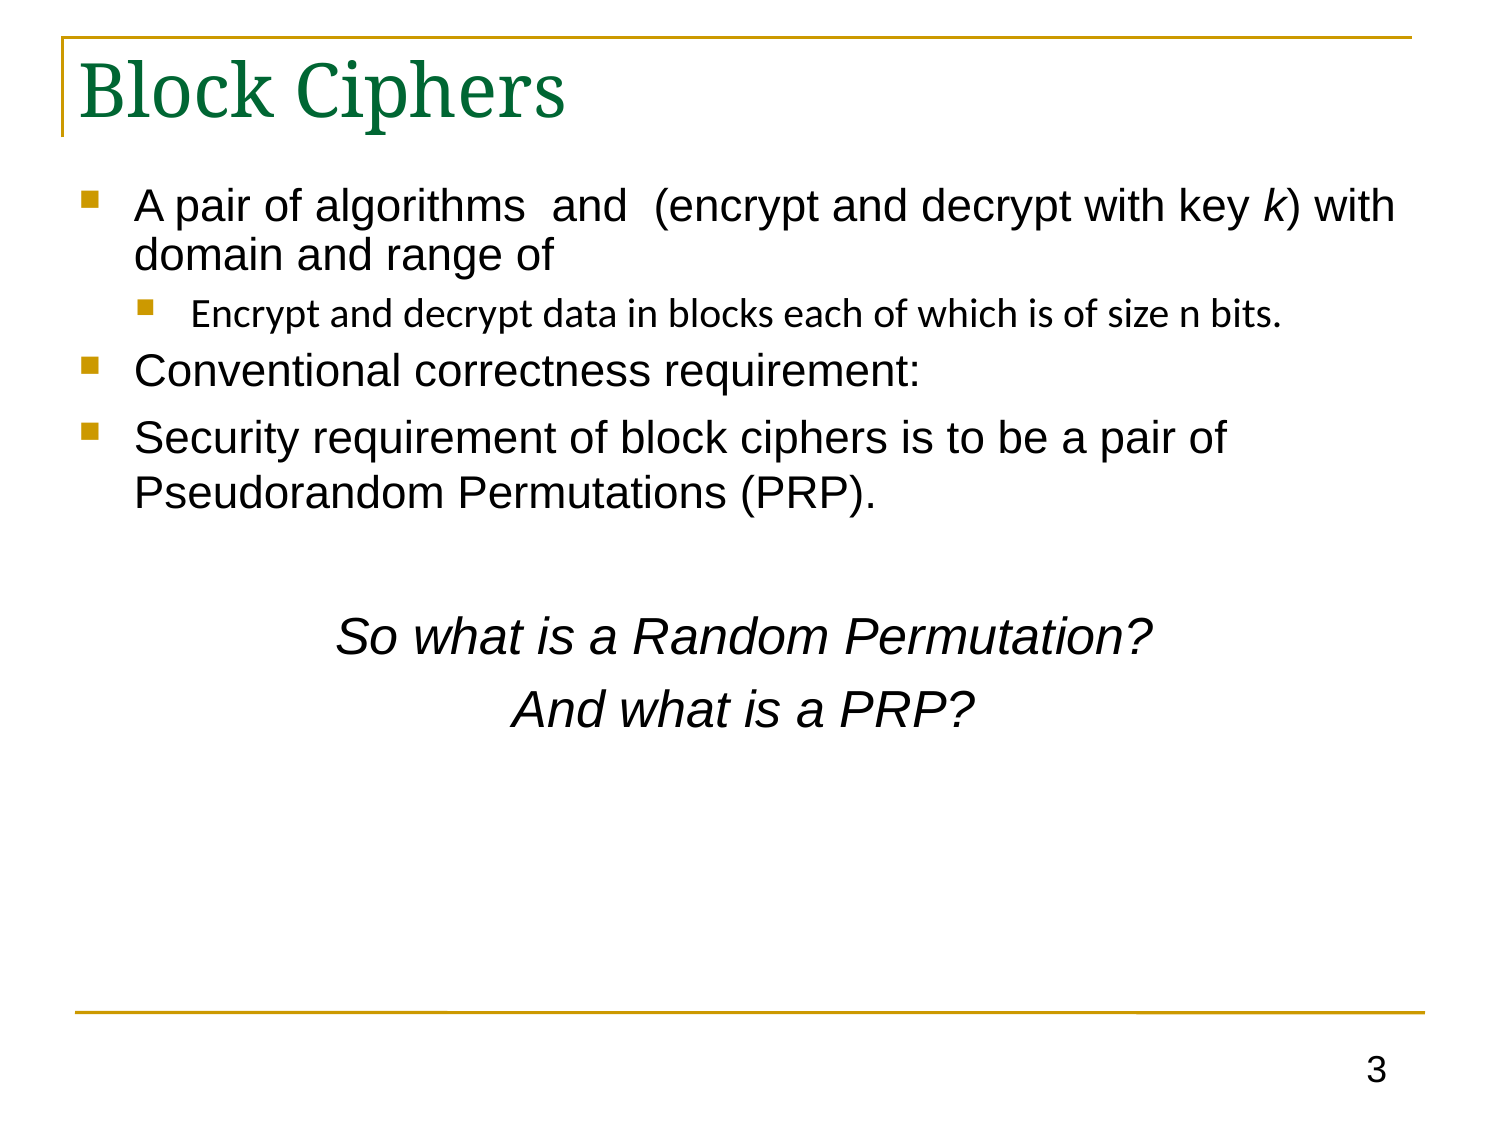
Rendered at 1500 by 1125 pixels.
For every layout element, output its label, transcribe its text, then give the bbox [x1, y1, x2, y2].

text_box 3 [1351, 1023, 1424, 1098]
title Block Ciphers [63, 45, 1459, 174]
